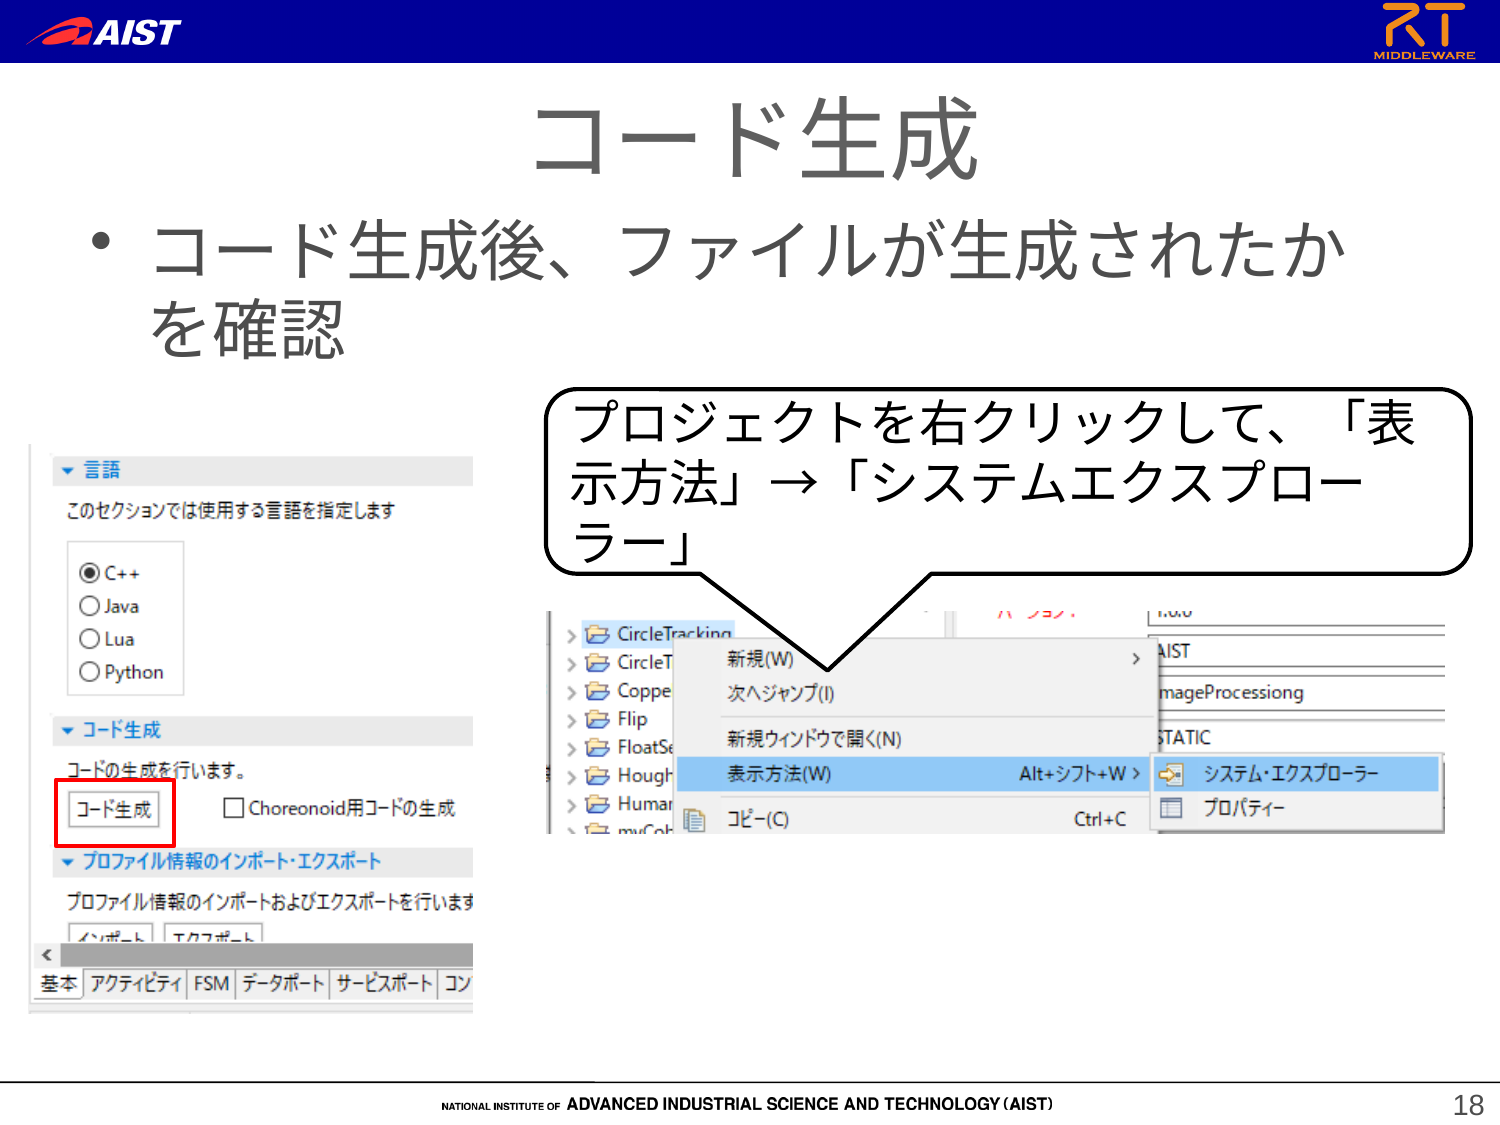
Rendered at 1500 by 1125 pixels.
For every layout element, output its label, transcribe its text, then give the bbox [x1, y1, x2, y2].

picture [28, 444, 473, 1014]
slide_number 18 [1149, 1078, 1500, 1125]
text_box コード生成 [29, 66, 1474, 208]
list コード生成後、ファイルが生成されたかを確認 [74, 200, 1393, 386]
picture [0, 0, 1500, 63]
picture [442, 1097, 1052, 1110]
picture [545, 611, 1445, 834]
text_box プロジェクトを右クリックして、「表示方法」→「システムエクスプローラー」 [543, 387, 1473, 610]
